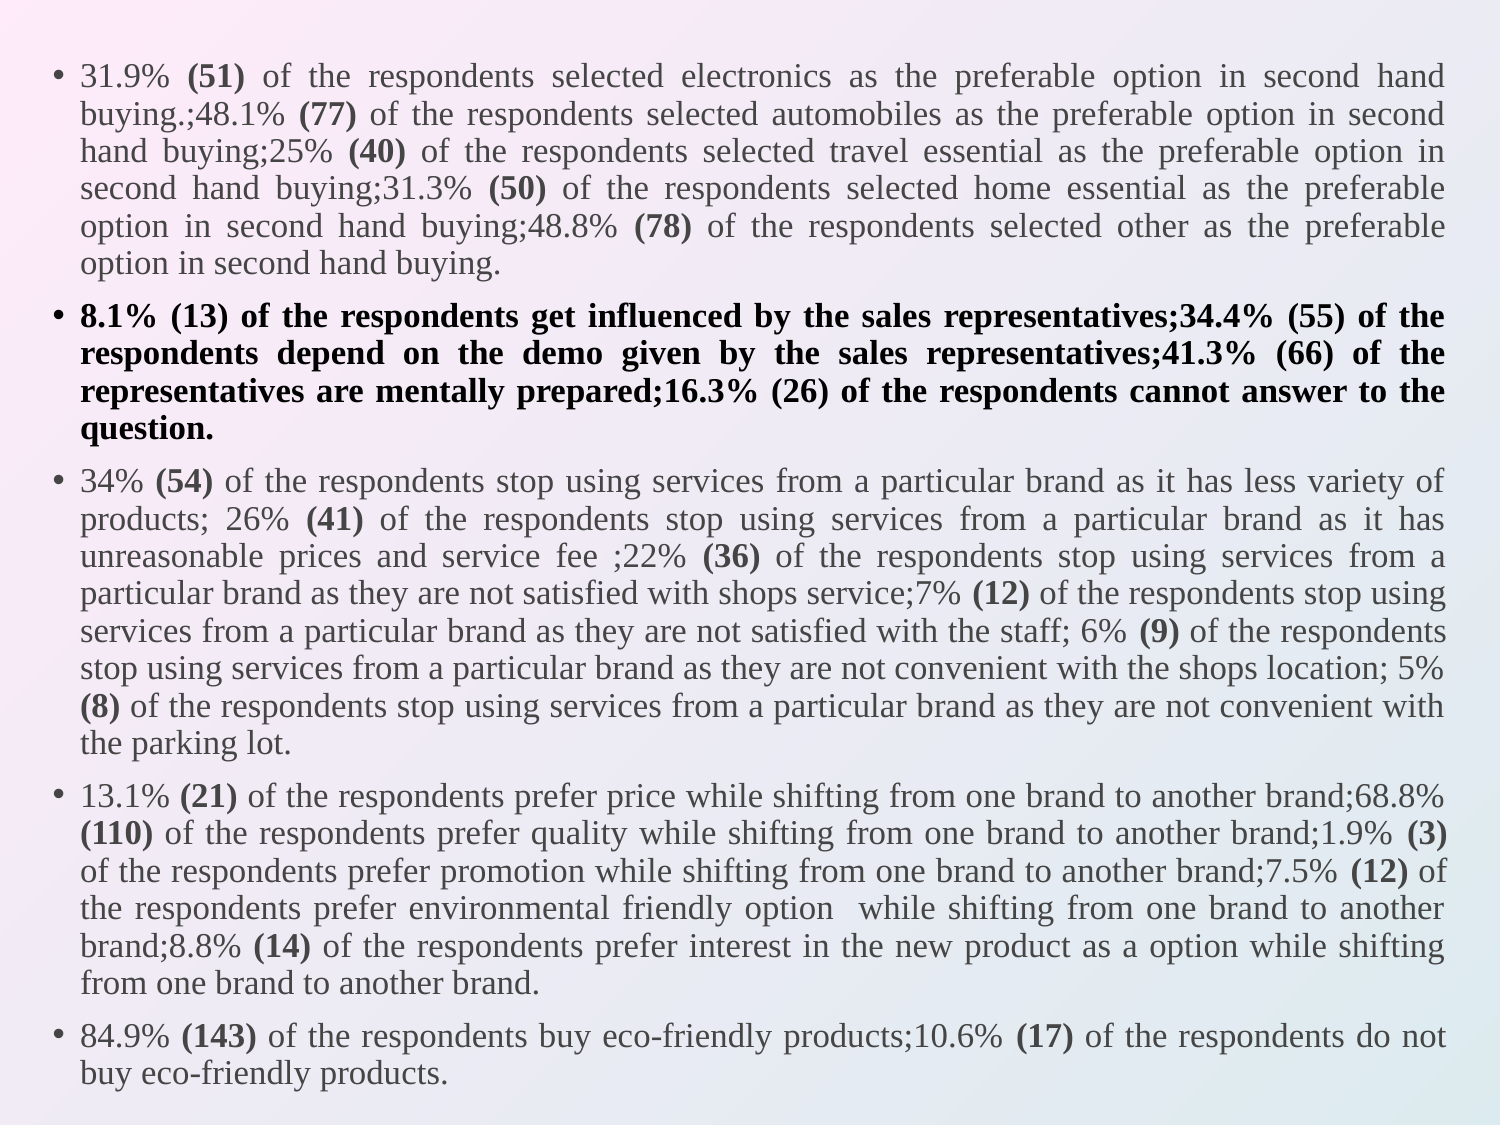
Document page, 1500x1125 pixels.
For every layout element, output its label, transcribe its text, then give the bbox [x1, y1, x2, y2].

list 31.9% (51) of the respondents selected electronics as the preferable option in second hand buying.;48.1% (77) of the respondents selected automobiles as the preferable option in second hand buying;25% (40) of the respondents selected travel essential as the preferable option in second hand buying;31.3% (50) of the respondents selected home essential as the preferable option in second hand buying;48.8% (78) of the respondents selected other as the preferable option in second hand buying. 8.1% (13) of the respondents get influenced by the sales representatives;34.4% (55) of the respondents depend on the demo given by the sales representatives;41.3% (66) of the representatives are mentally prepared;16.3% (26) of the respondents cannot answer to the question. 34% (54) of the respondents stop using services from a particular brand as it has less variety of products; 26% (41) of the respondents stop using services from a particular brand as it has unreasonable prices and service fee ;22% (36) of the respondents stop using services from a particular brand as they are not satisfied with shops service;7% (12) of the respondents stop using services from a particular brand as they are not satisfied with the staff; 6% (9) of the respondents stop using services from a particular brand as they are not convenient with the shops location; 5% (8) of the respondents stop using services from a particular brand as they are not convenient with the parking lot. 13.1% (21) of the respondents prefer price while shifting from one brand to another brand;68.8% (110) of the respondents prefer quality while shifting from one brand to another brand;1.9% (3) of the respondents prefer promotion while shifting from one brand to another brand;7.5% (12) of the respondents prefer environmental friendly option while shifting from one brand to another brand;8.8% (14) of the respondents prefer interest in the new product as a option while shifting from one brand to another brand. 84.9% (143) of the respondents buy eco-friendly products;10.6% (17) of the respondents do not buy eco-friendly products. [37, 50, 1463, 1100]
